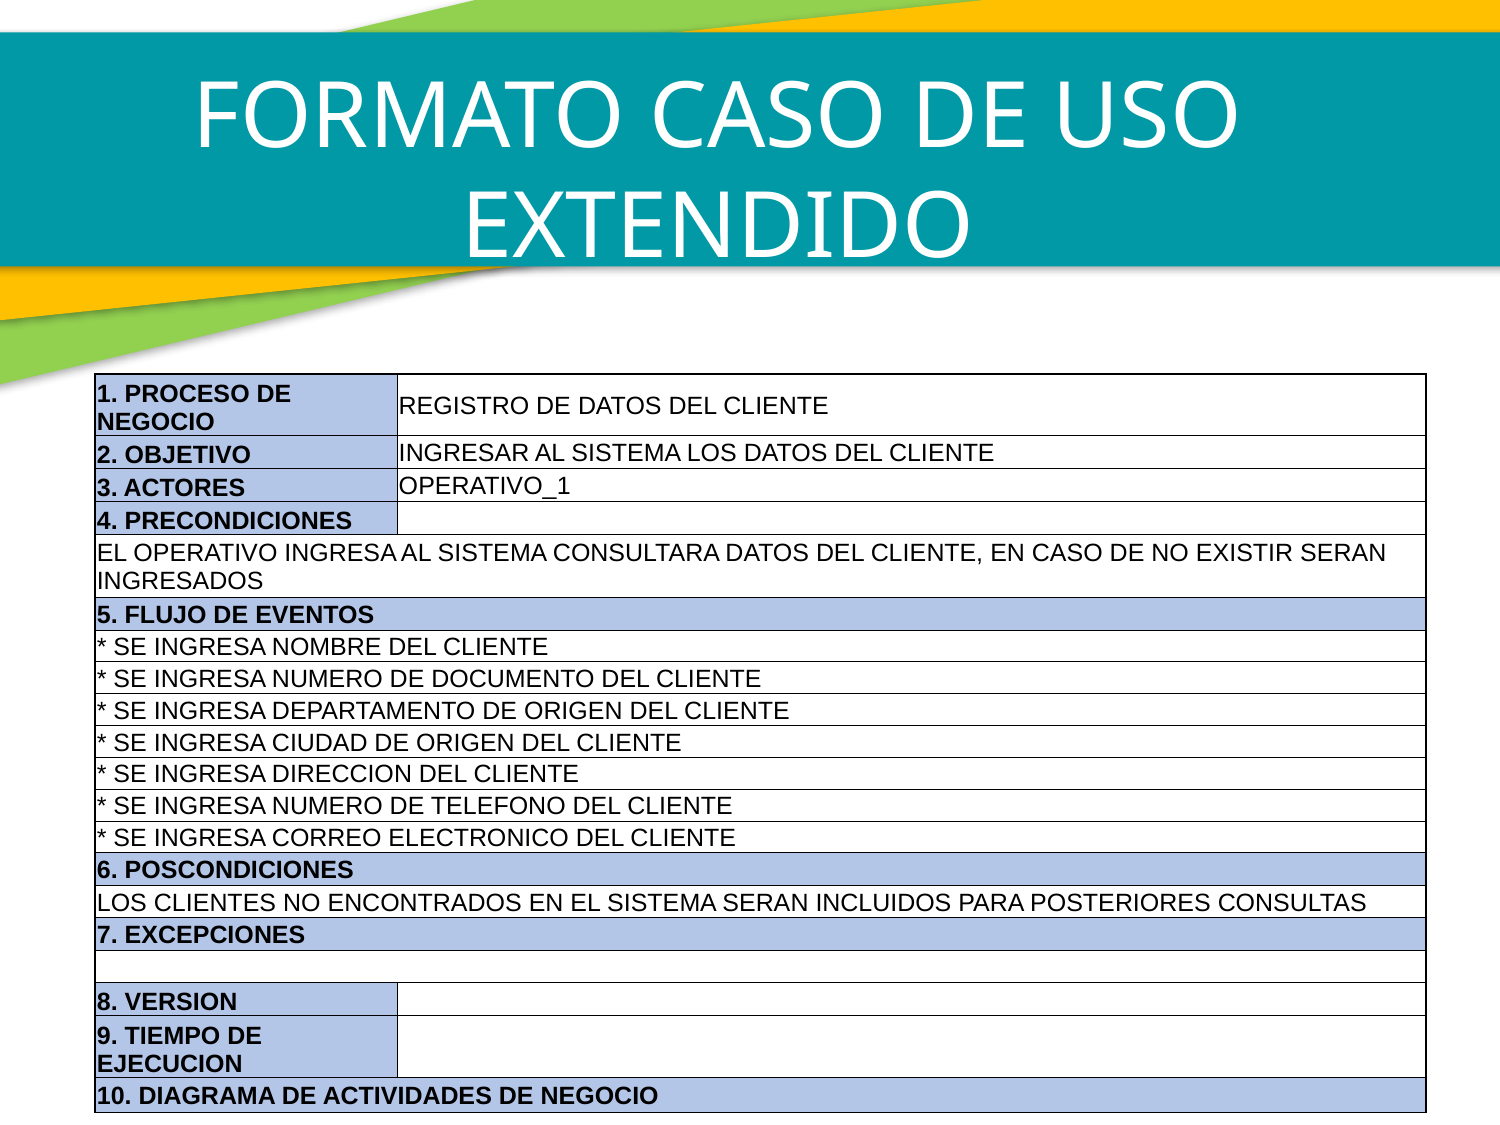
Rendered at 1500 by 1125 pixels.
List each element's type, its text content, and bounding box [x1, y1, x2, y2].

table_cell * SE INGRESA CORREO ELECTRONICO DEL CLIENTE [96, 822, 1425, 852]
table_cell [398, 983, 1425, 1015]
table_cell * SE INGRESA NUMERO DE DOCUMENTO DEL CLIENTE [96, 662, 1425, 693]
table_cell EL OPERATIVO INGRESA AL SISTEMA CONSULTARA DATOS DEL CLIENTE, EN CASO DE NO EXISTIR SERAN INGRESADOS [96, 535, 1425, 597]
table_cell 7. EXCEPCIONES [96, 918, 1425, 950]
table_cell 8. VERSION [96, 983, 397, 1015]
table_cell * SE INGRESA DEPARTAMENTO DE ORIGEN DEL CLIENTE [96, 694, 1425, 725]
table_header 1. PROCESO DE NEGOCIO [96, 375, 397, 435]
table_cell [398, 1016, 1425, 1077]
table_cell 3. ACTORES [96, 469, 397, 501]
table_cell OPERATIVO_1 [398, 469, 1425, 501]
table_cell [398, 502, 1425, 534]
table_cell 10. DIAGRAMA DE ACTIVIDADES DE NEGOCIO [96, 1078, 1425, 1112]
table_cell LOS CLIENTES NO ENCONTRADOS EN EL SISTEMA SERAN INCLUIDOS PARA POSTERIORES CONSULTAS [96, 886, 1425, 917]
table_cell INGRESAR AL SISTEMA LOS DATOS DEL CLIENTE [398, 436, 1425, 468]
table_cell 2. OBJETIVO [96, 436, 397, 468]
table_cell * SE INGRESA CIUDAD DE ORIGEN DEL CLIENTE [96, 726, 1425, 757]
table_cell * SE INGRESA NUMERO DE TELEFONO DEL CLIENTE [96, 790, 1425, 821]
text_box FORMATO CASO DE USO EXTENDIDO [0, 48, 1460, 289]
table_cell 4. PRECONDICIONES [96, 502, 397, 534]
table_cell * SE INGRESA NOMBRE DEL CLIENTE [96, 631, 1425, 661]
table_cell * SE INGRESA DIRECCION DEL CLIENTE [96, 758, 1425, 789]
table_cell 6. POSCONDICIONES [96, 853, 1425, 885]
table_cell [96, 951, 1425, 982]
table_cell 9. TIEMPO DE EJECUCION [96, 1016, 397, 1077]
table_cell 5. FLUJO DE EVENTOS [96, 598, 1425, 630]
table_header REGISTRO DE DATOS DEL CLIENTE [398, 375, 1425, 435]
